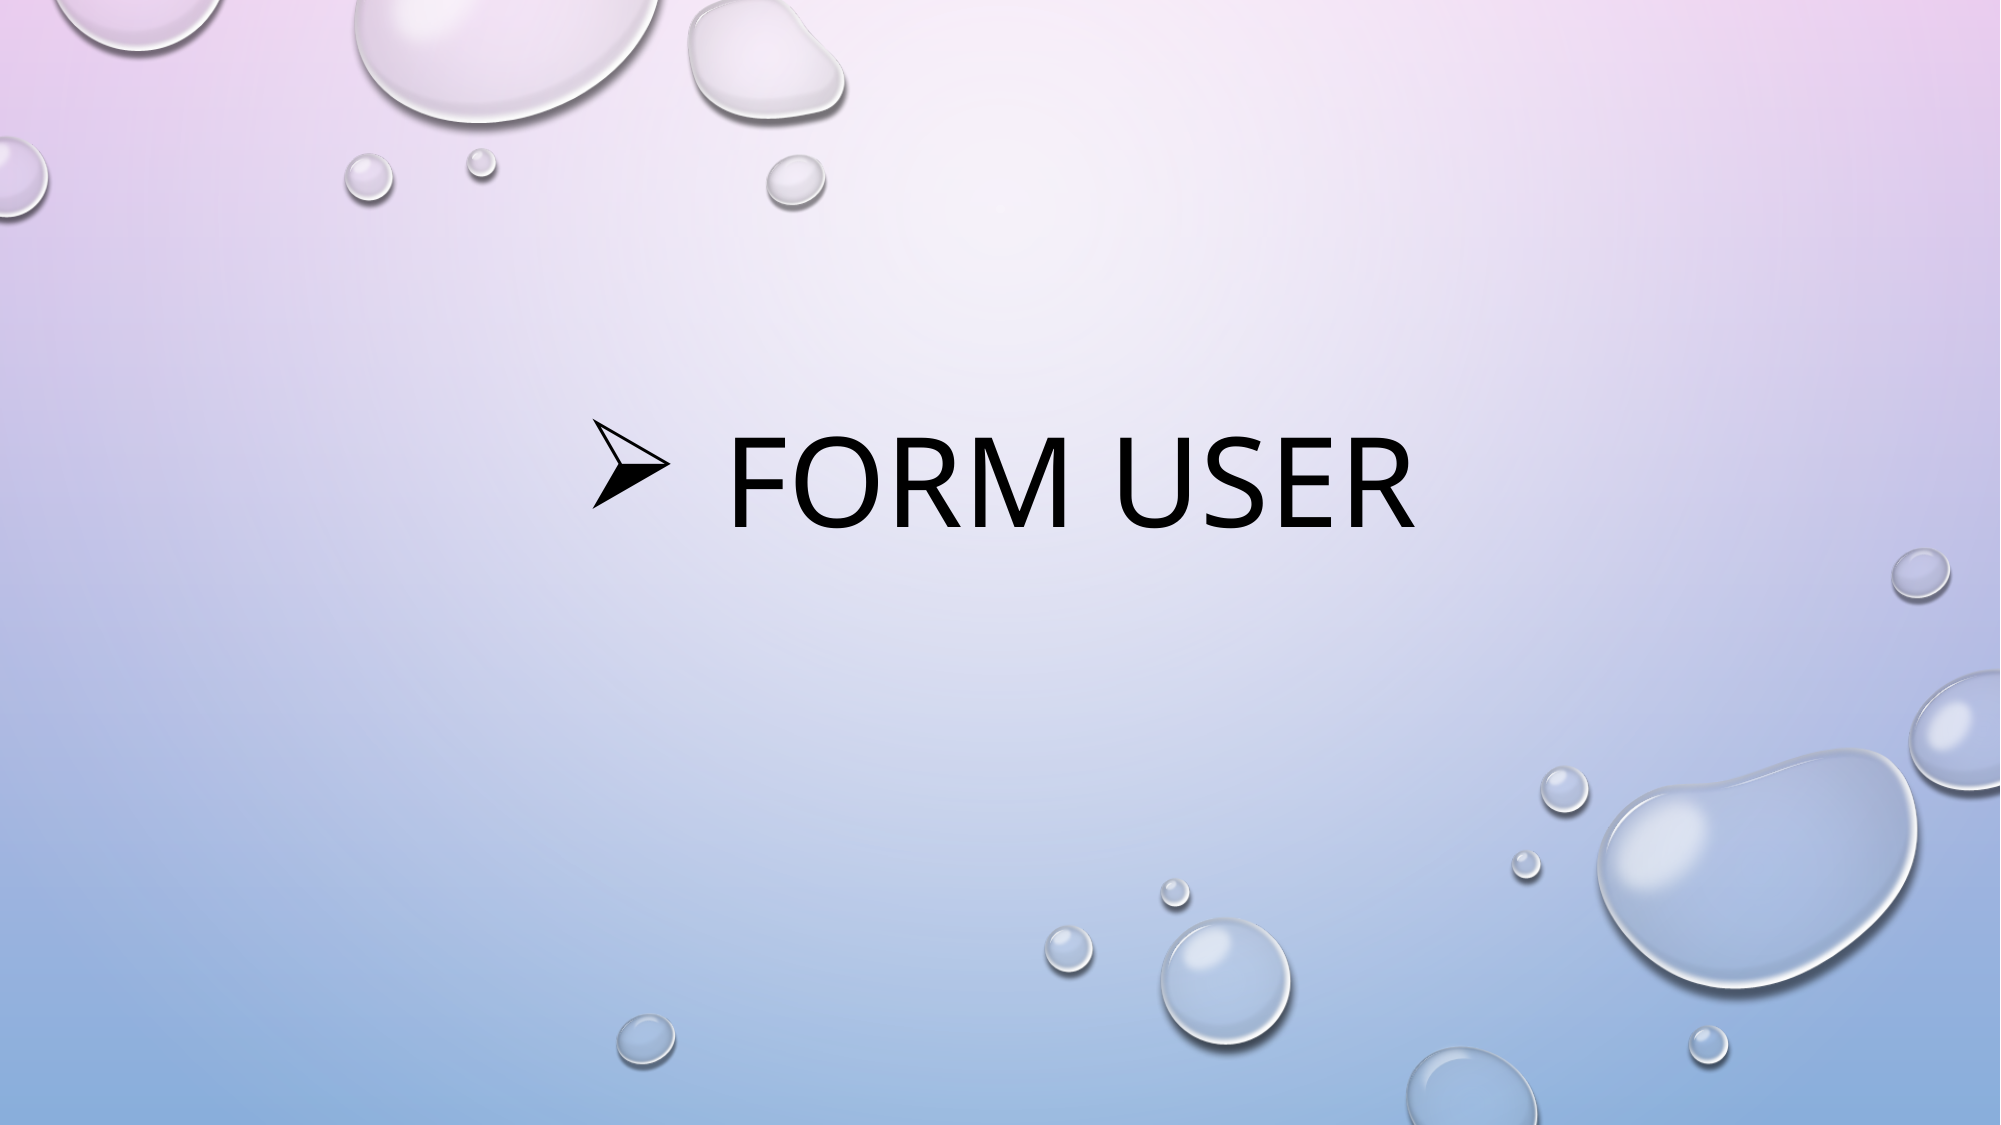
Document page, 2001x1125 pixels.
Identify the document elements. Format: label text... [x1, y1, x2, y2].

text_box Form user [149, 300, 1850, 563]
picture [0, 0, 2000, 1125]
